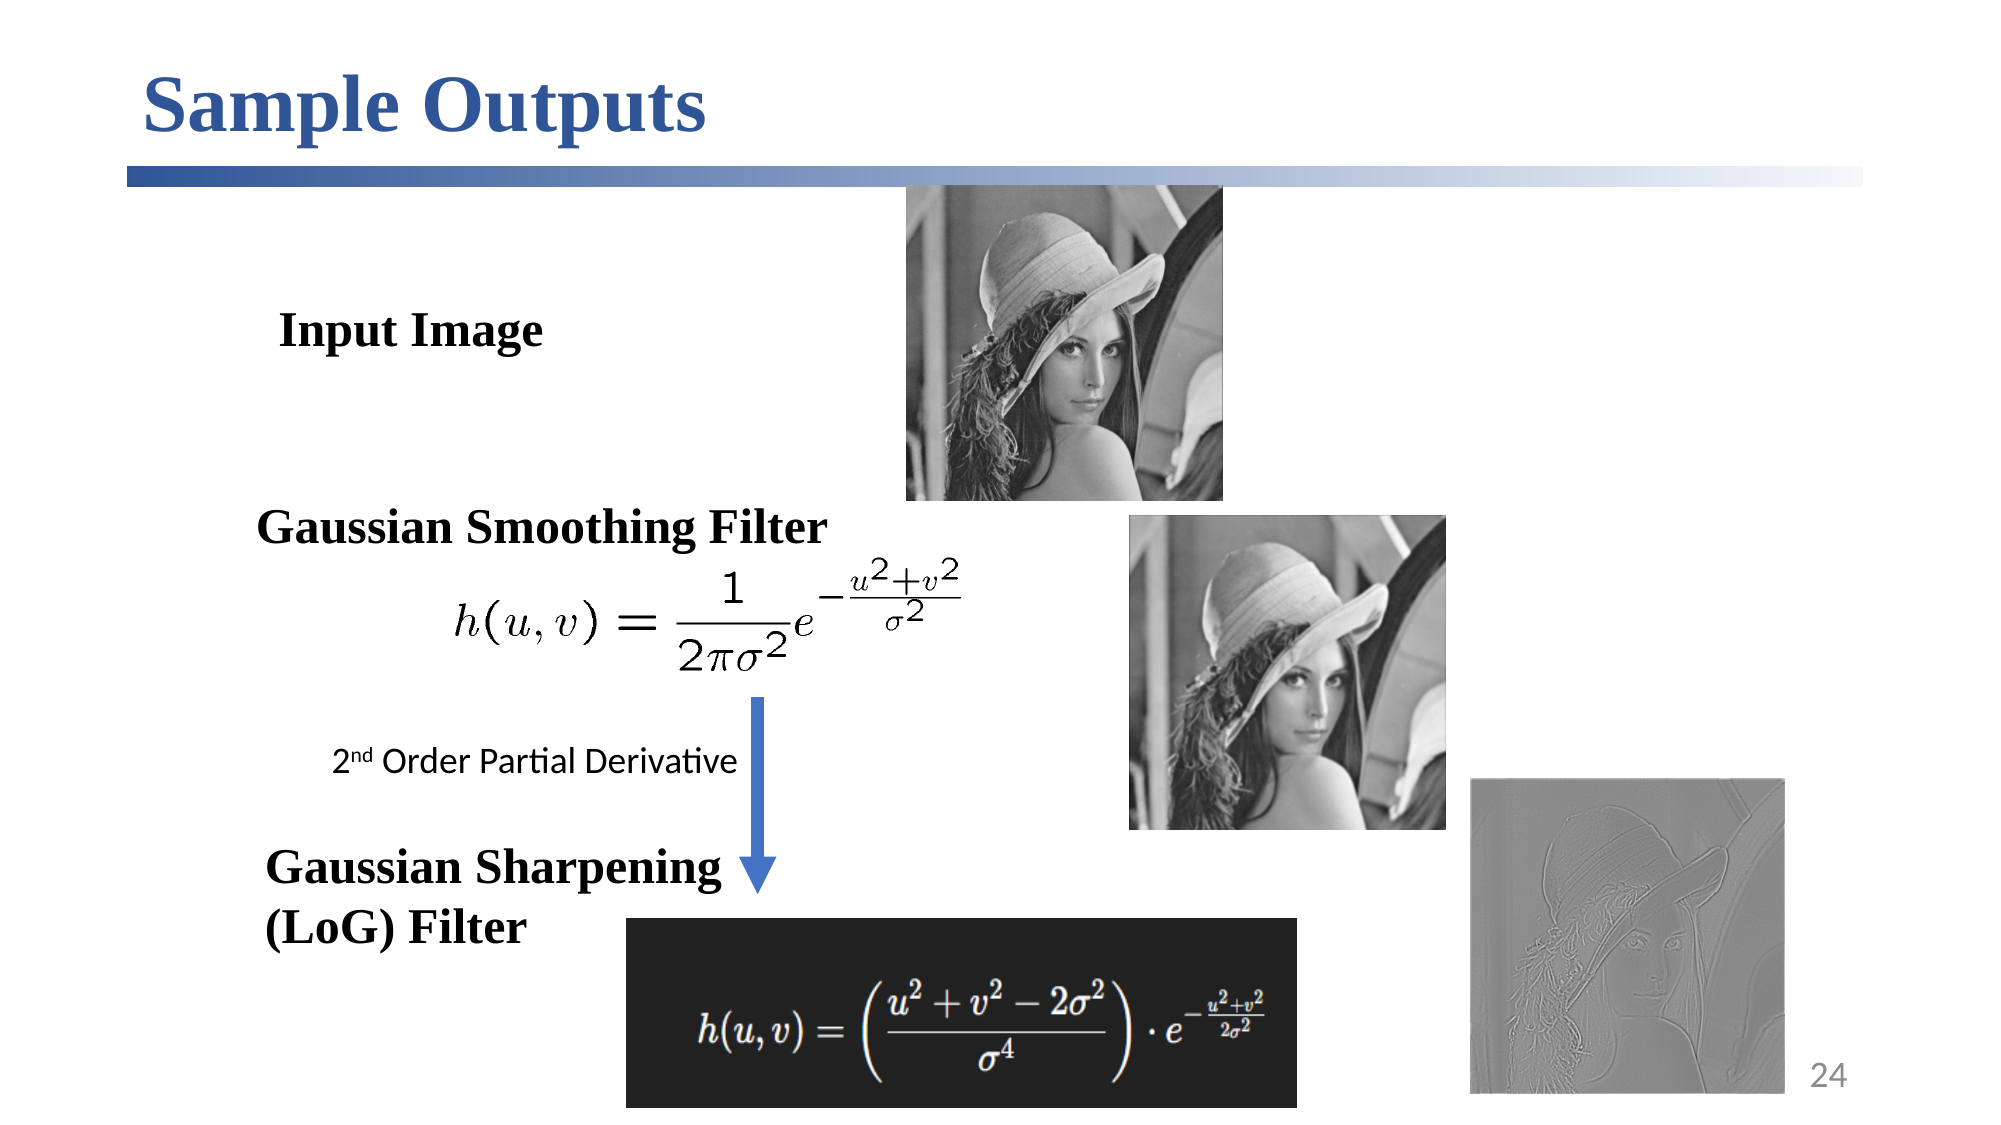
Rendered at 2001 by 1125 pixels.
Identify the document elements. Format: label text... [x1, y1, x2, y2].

picture [1129, 515, 1446, 830]
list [626, 918, 1297, 1108]
picture [1470, 778, 1785, 1094]
text_box Gaussian Smoothing Filter [241, 486, 871, 561]
slide_number 24 [1412, 1042, 1863, 1103]
picture [452, 556, 962, 673]
picture [906, 185, 1223, 501]
text_box 2nd Order Partial Derivative [316, 728, 754, 789]
text_box Input Image [263, 289, 559, 365]
title Sample Outputs [127, 53, 1853, 158]
text_box Gaussian Sharpening (LoG) Filter [250, 825, 871, 961]
